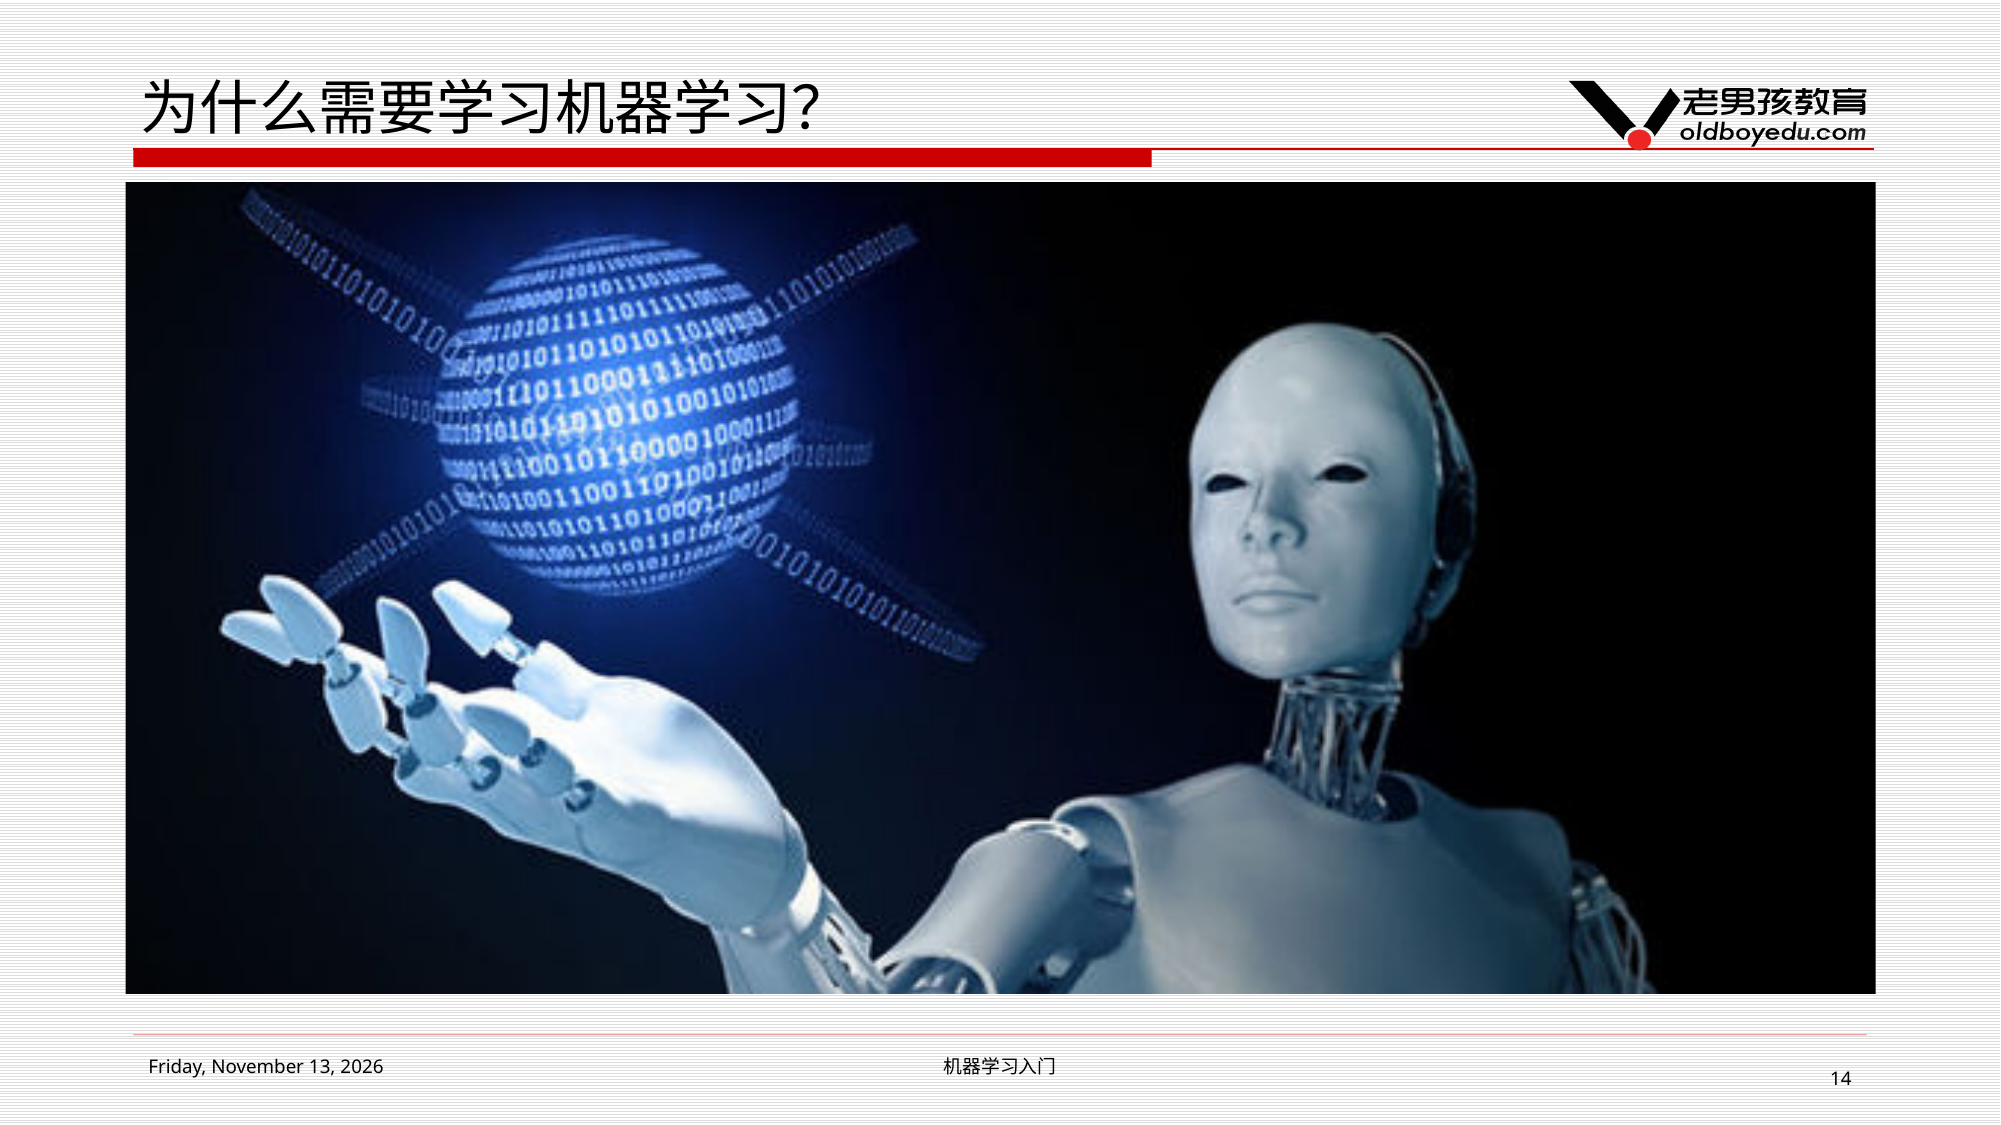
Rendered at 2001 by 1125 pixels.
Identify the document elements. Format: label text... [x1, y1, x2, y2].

footer 机器学习入门 [683, 1046, 1317, 1103]
title 为什么需要学习机器学习？ [125, 50, 1876, 149]
picture [125, 182, 1876, 994]
slide_number 14 [1433, 1058, 1867, 1103]
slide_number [133, 1046, 567, 1103]
